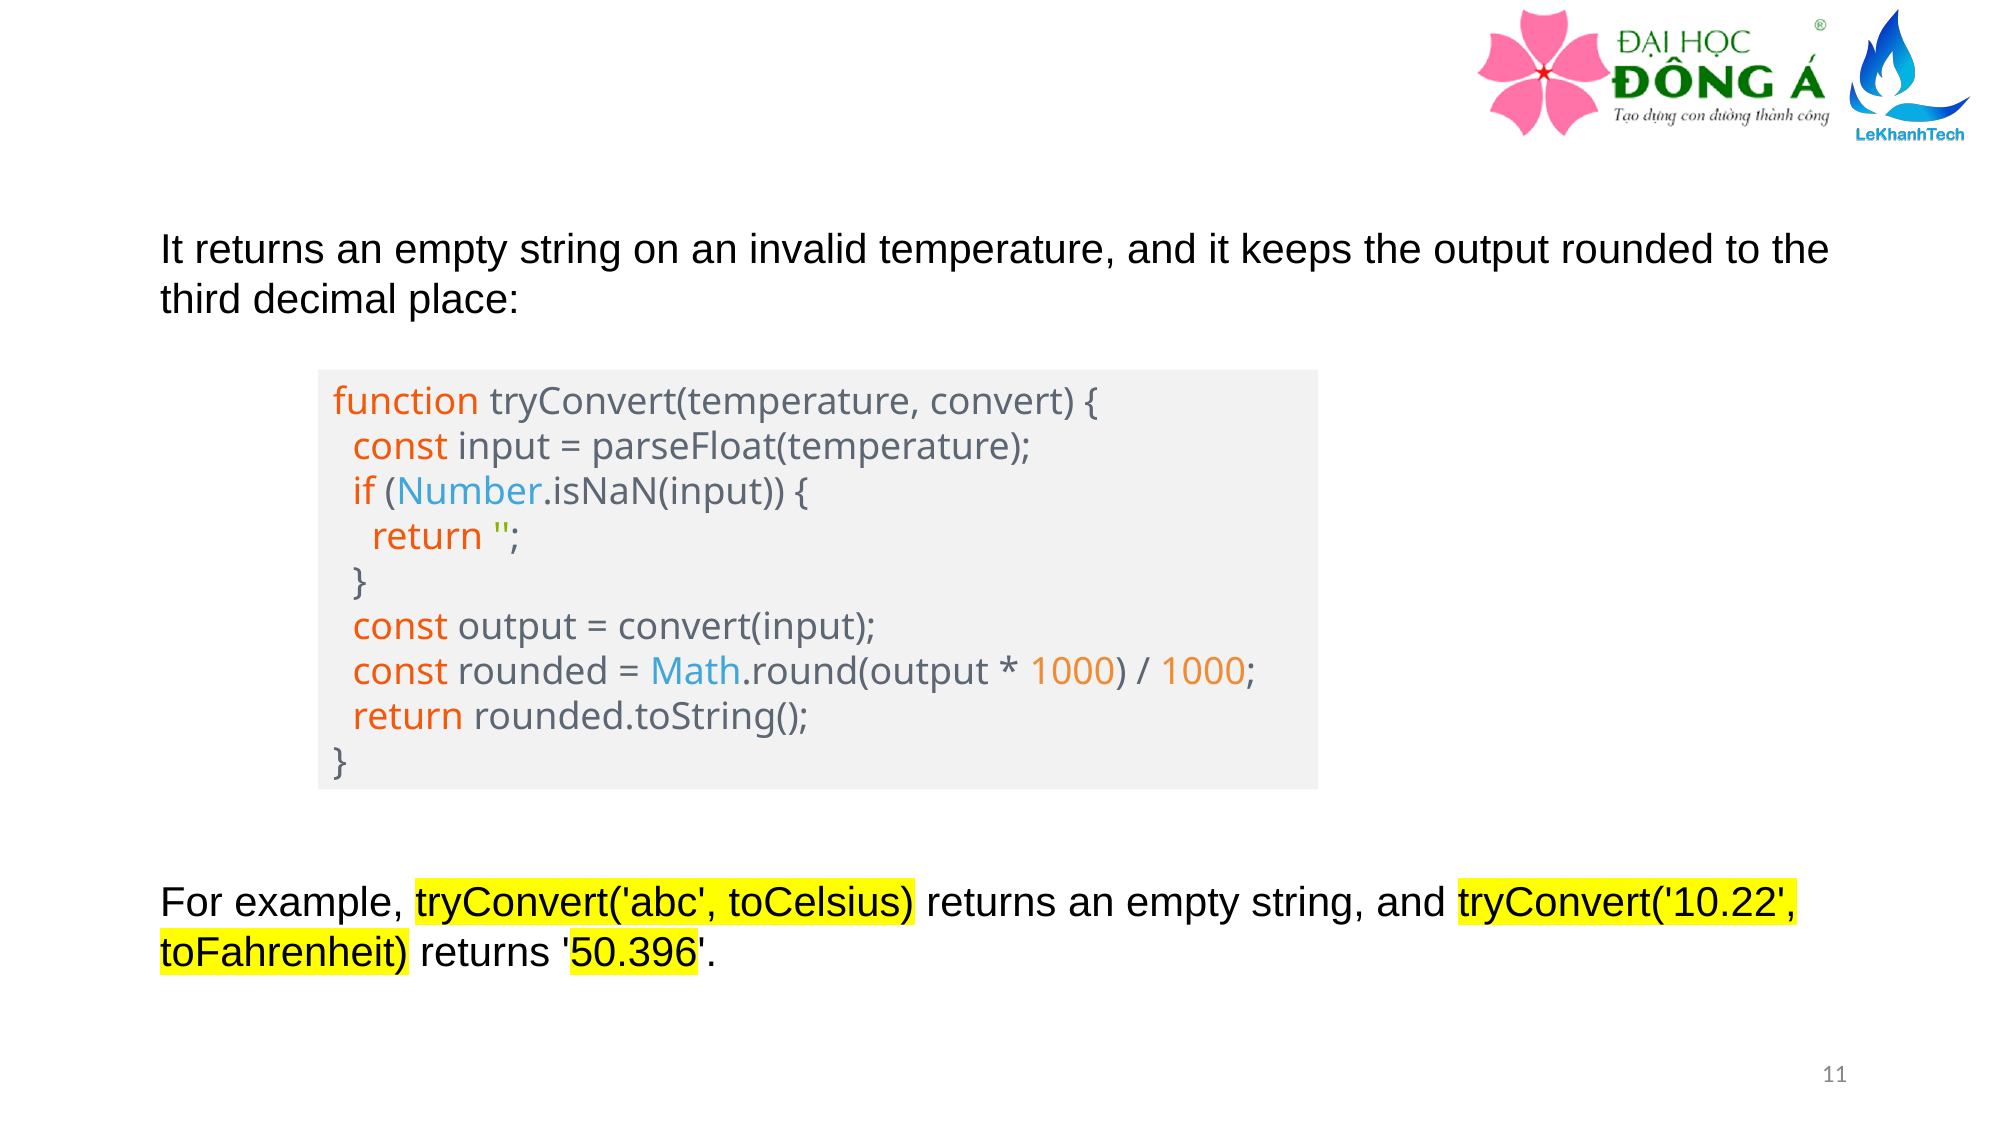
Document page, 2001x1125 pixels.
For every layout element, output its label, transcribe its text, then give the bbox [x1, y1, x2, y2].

text_box function tryConvert(temperature, convert) { const input = parseFloat(temperature); if (Number.isNaN(input)) { return ''; } const output = convert(input); const rounded = Math.round(output * 1000) / 1000; return rounded.toString(); } [318, 369, 1319, 790]
text_box For example, tryConvert('abc', toCelsius) returns an empty string, and tryConvert('10.22', toFahrenheit) returns '50.396'. [145, 866, 1863, 982]
picture [1465, 5, 1980, 144]
text_box It returns an empty string on an invalid temperature, and it keeps the output rounded to the third decimal place: [145, 214, 1863, 330]
slide_number 11 [1412, 1042, 1863, 1103]
